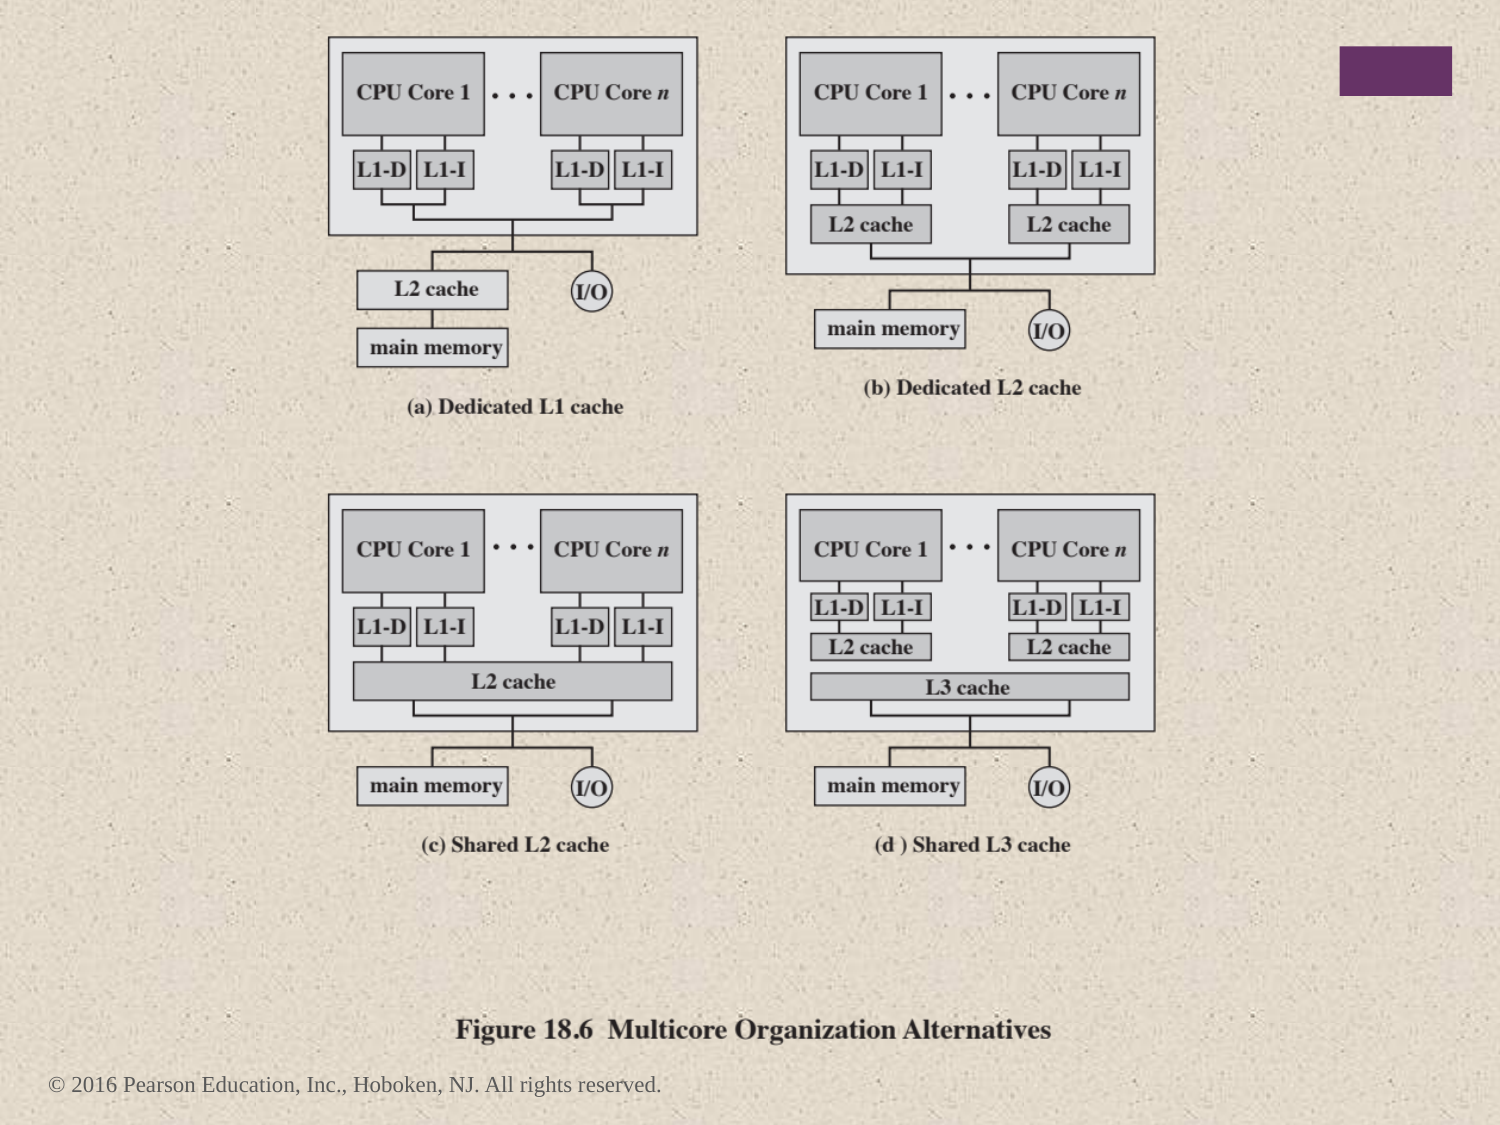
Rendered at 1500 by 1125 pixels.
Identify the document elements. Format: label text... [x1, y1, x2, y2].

picture [0, 0, 1500, 1125]
footer © 2016 Pearson Education, Inc., Hoboken, NJ. All rights reserved. [33, 1053, 1038, 1114]
picture [253, 0, 1223, 1089]
